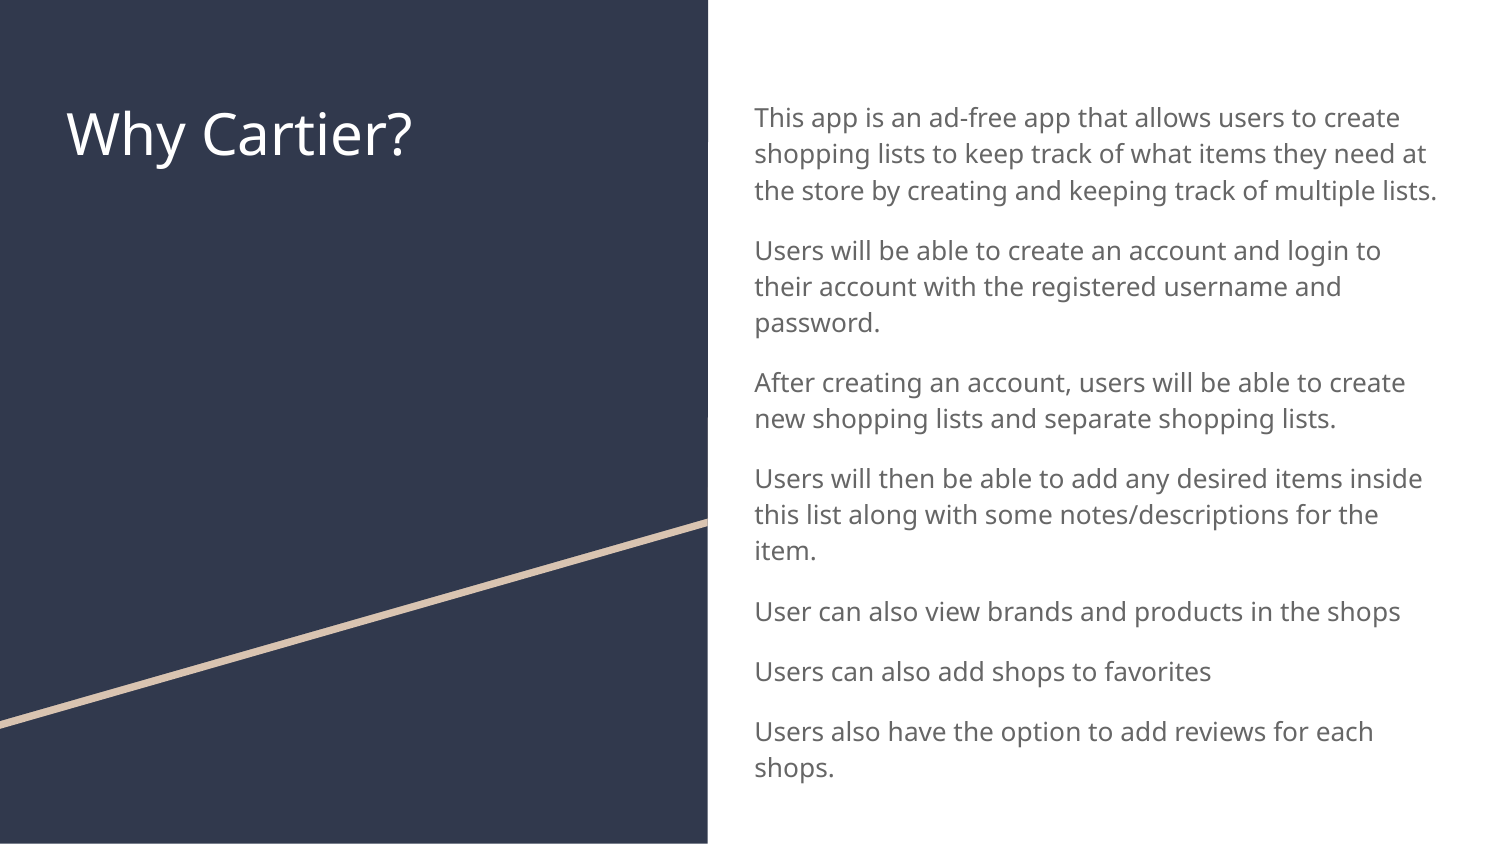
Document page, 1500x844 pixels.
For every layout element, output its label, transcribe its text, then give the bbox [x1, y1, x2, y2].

title Why Cartier? [51, 82, 660, 494]
list This app is an ad-free app that allows users to create shopping lists to keep track of what items they need at the store by creating and keeping track of multiple lists. Users will be able to create an account and login to their account with the registered username and password. After creating an account, users will be able to create new shopping lists and separate shopping lists. Users will then be able to add any desired items inside this list along with some notes/descriptions for the item. User can also view brands and products in the shops Users can also add shops to favorites Users also have the option to add reviews for each shops. [739, 82, 1457, 817]
